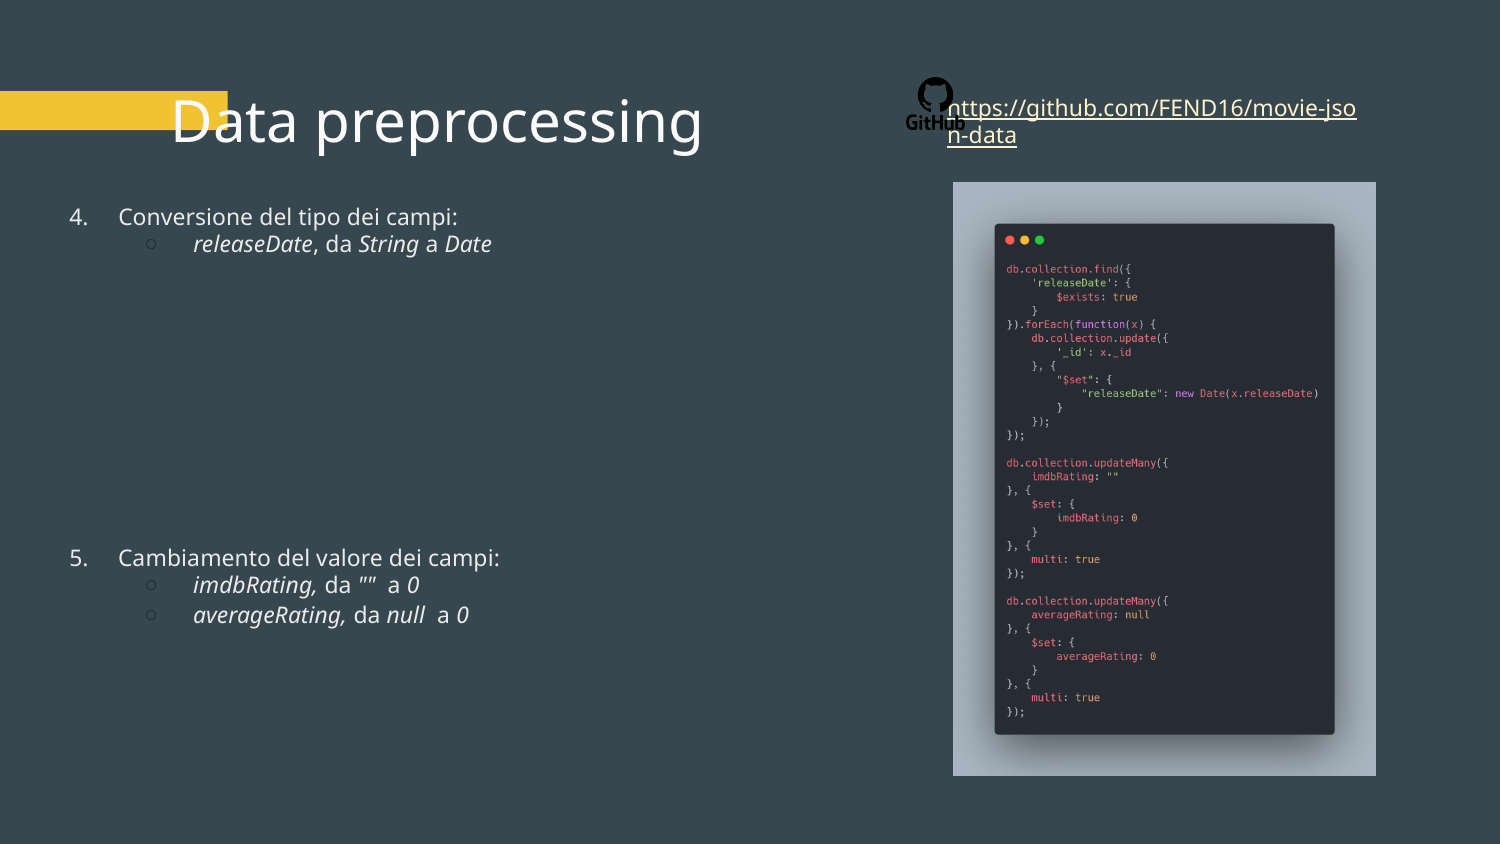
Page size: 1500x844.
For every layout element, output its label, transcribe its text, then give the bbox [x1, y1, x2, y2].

text_box Cambiamento del valore dei campi: imdbRating, da "" a 0 averageRating, da null a 0 [28, 524, 719, 802]
picture [886, 76, 984, 131]
subtitle Conversione del tipo dei campi: releaseDate, da String a Date [28, 183, 720, 266]
picture [952, 182, 1377, 776]
text_box https://github.com/FEND16/movie-json-data [932, 73, 1399, 133]
title Data preprocessing [155, 59, 1348, 142]
